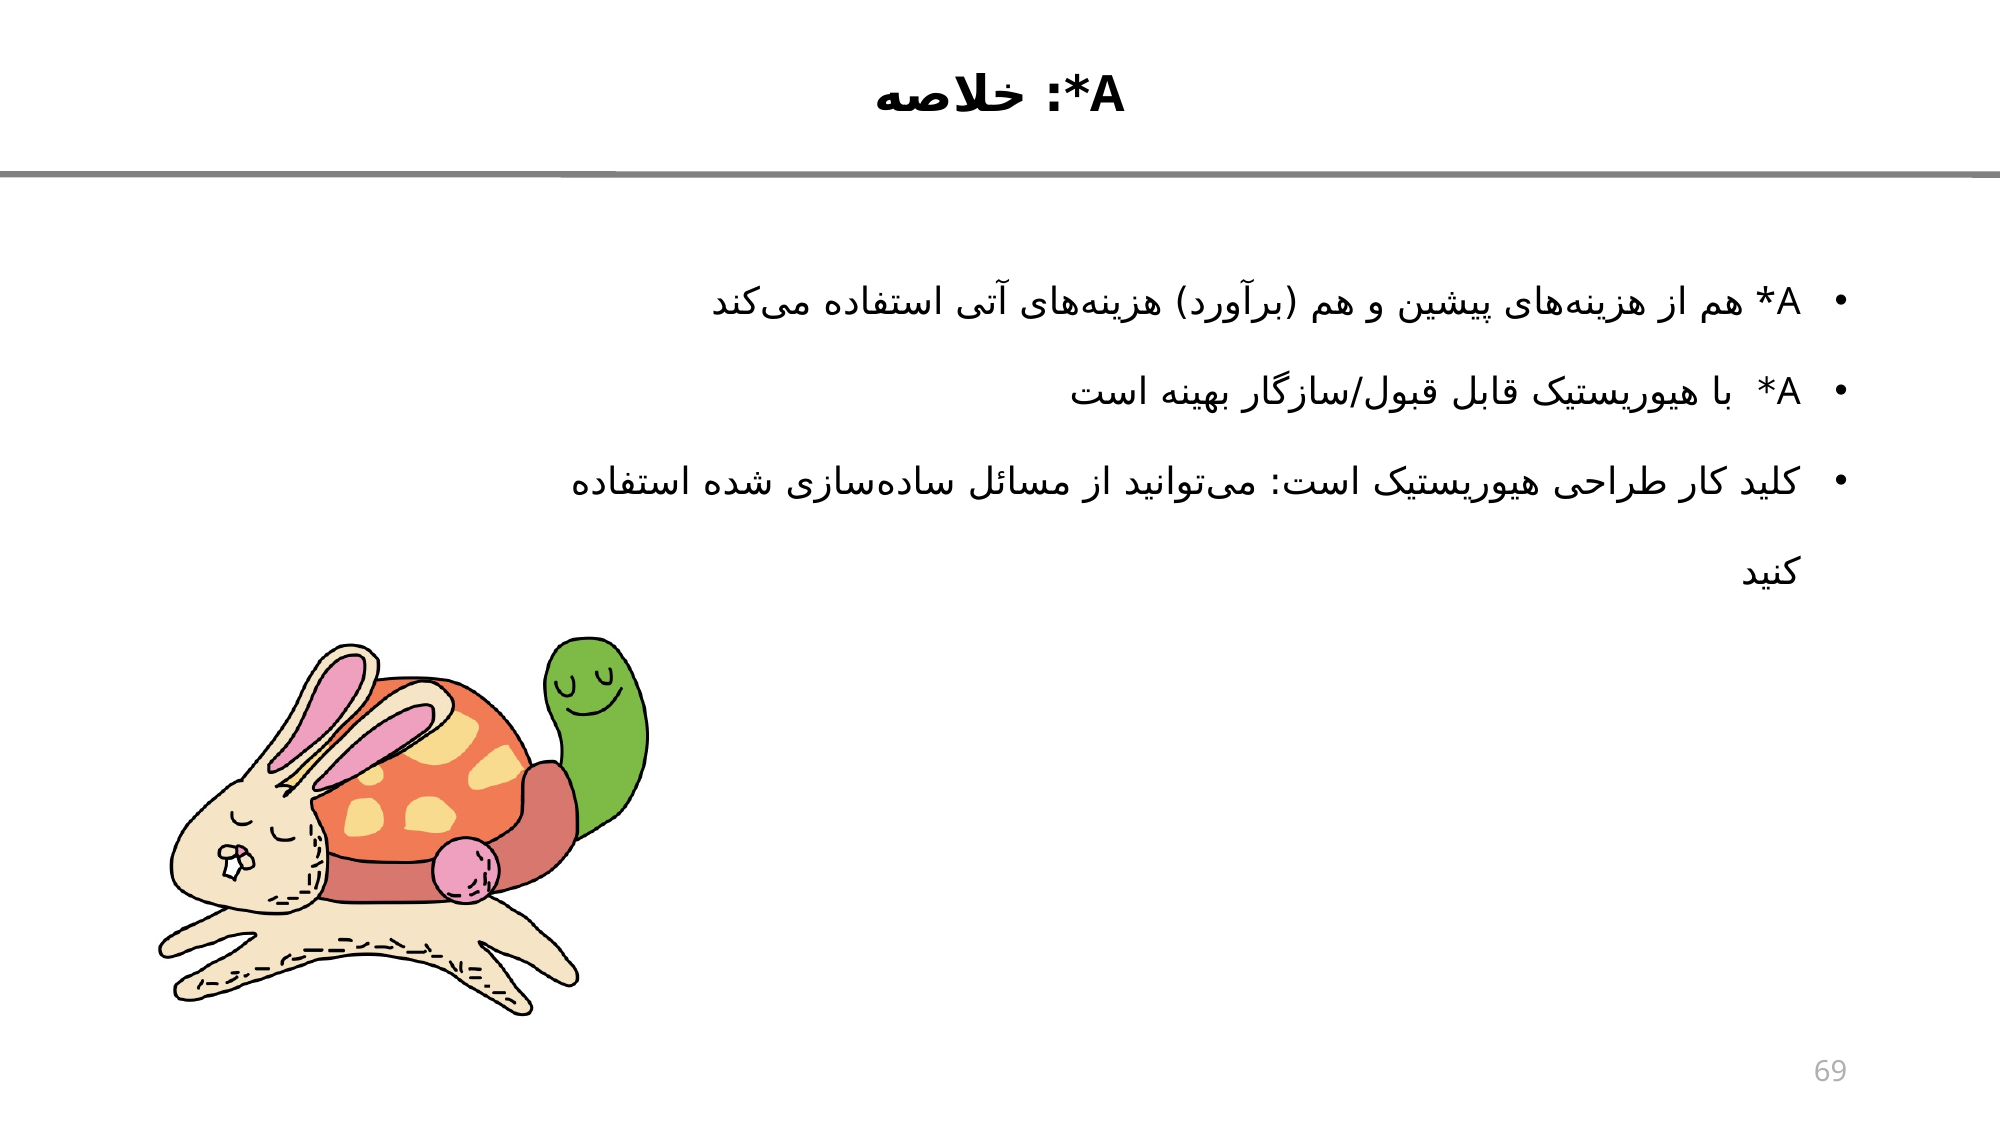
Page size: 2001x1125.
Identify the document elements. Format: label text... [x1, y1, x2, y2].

text_box A* هم از هزینه‌های پیشین و هم (برآورد) هزینه‌های آتی استفاده می‌کند A* با هیوریستیک قابل قبول/سازگار بهینه است کلید کار طراحی هیوریستیک است: می‌توانید از مسائل ساده‌سازی شده استفاده کنید [519, 224, 1863, 599]
list A*: خلاصه [109, 24, 1891, 167]
slide_number 69 [1412, 1042, 1863, 1103]
picture [109, 597, 683, 1073]
